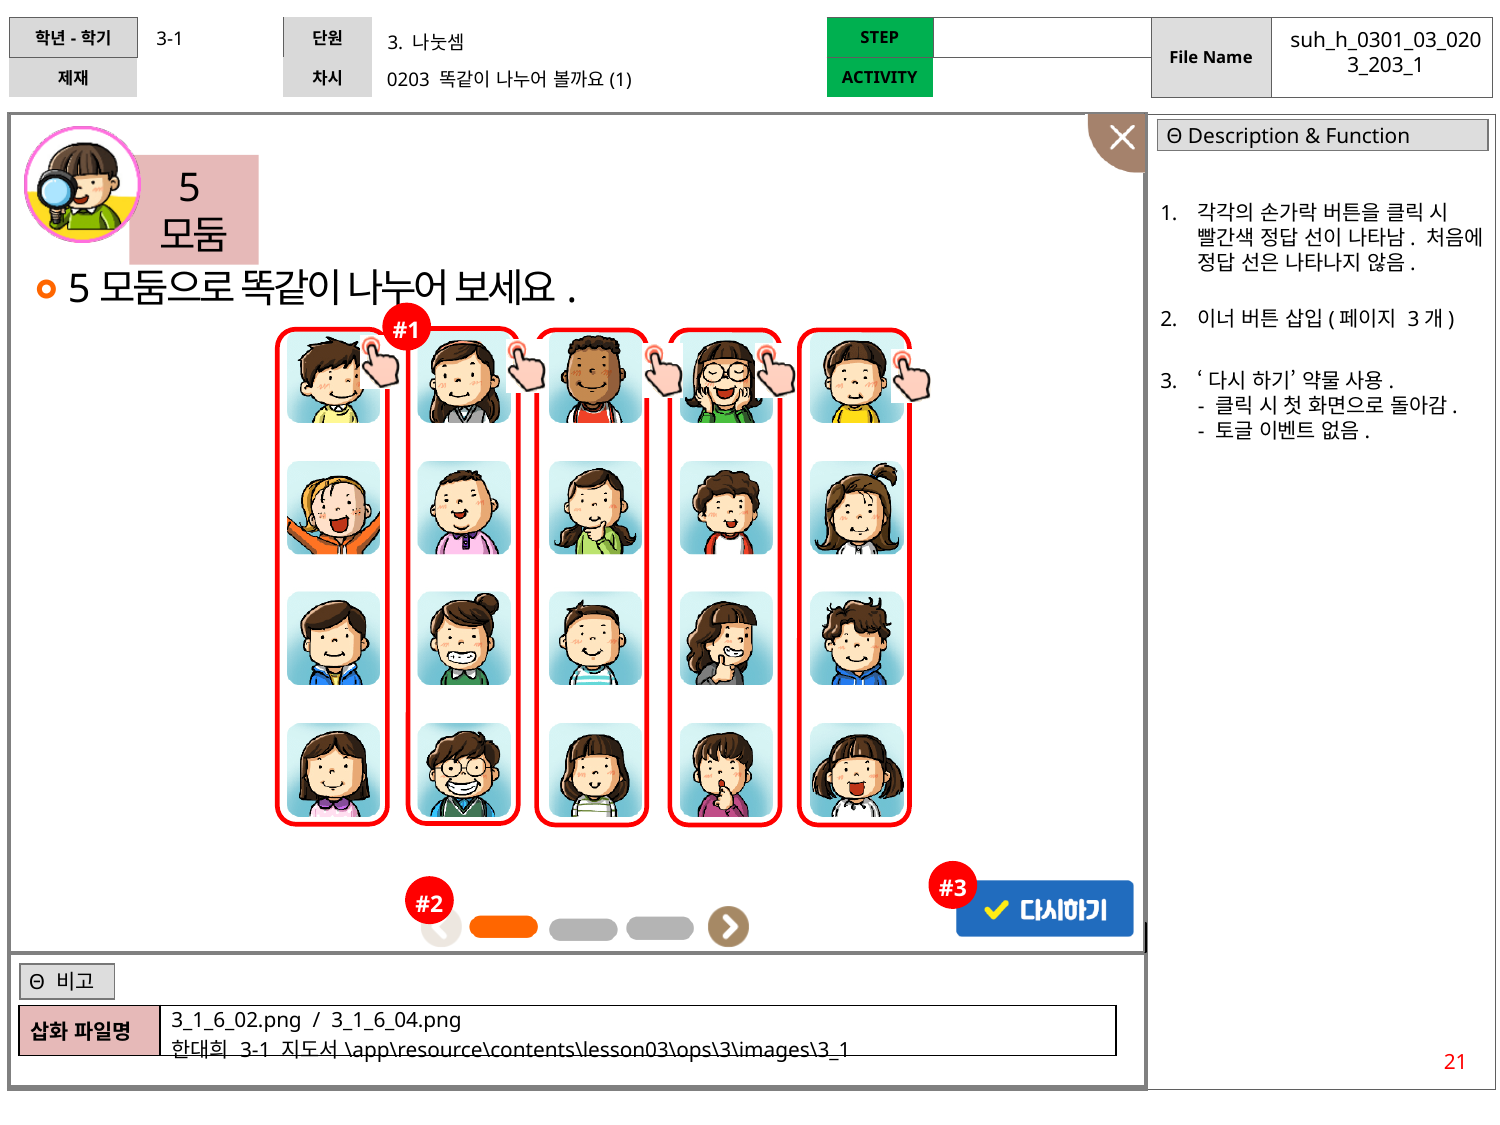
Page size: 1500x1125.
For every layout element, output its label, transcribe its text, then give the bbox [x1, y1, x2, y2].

table_header 삽화 파일명 [20, 1006, 159, 1055]
picture [34, 276, 58, 302]
picture [623, 913, 696, 942]
picture [419, 904, 464, 948]
picture [359, 334, 400, 389]
text_box suh_h_0301_03_0203_203_1 [1271, 18, 1500, 84]
picture [546, 915, 619, 944]
text_box 3-1 [141, 18, 284, 55]
table_header 3_1_6_02.png / 3_1_6_04.png 한대희 3-1 지도서\app\resource\contents\lesson03\ops\3\images\3_1 [161, 1006, 1115, 1055]
picture [891, 349, 932, 404]
text_box 각각의 손가락 버튼을 클릭 시 빨간색 정답 선이 나타남. 처음에 정답 선은 나타나지 않음. 이너 버튼 삽입(페이지 3개) ‘다시 하기’ 약물 사용. - 클릭 시 첫 화면으로 돌아감. - 토글 이벤트 없음. [1149, 160, 1500, 482]
picture [506, 339, 547, 393]
picture [755, 343, 796, 398]
text_box [416, 906, 706, 953]
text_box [10, 113, 1145, 953]
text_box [277, 326, 910, 826]
picture [705, 904, 752, 949]
picture [23, 125, 142, 243]
picture [956, 880, 1135, 937]
text_box 0203 똑같이 나누어 볼까요(1) [372, 60, 821, 96]
table_header Θ Description & Function [1158, 120, 1487, 150]
picture [643, 343, 683, 398]
picture [468, 913, 539, 941]
text_box 3. 나눗셈 [372, 23, 828, 48]
